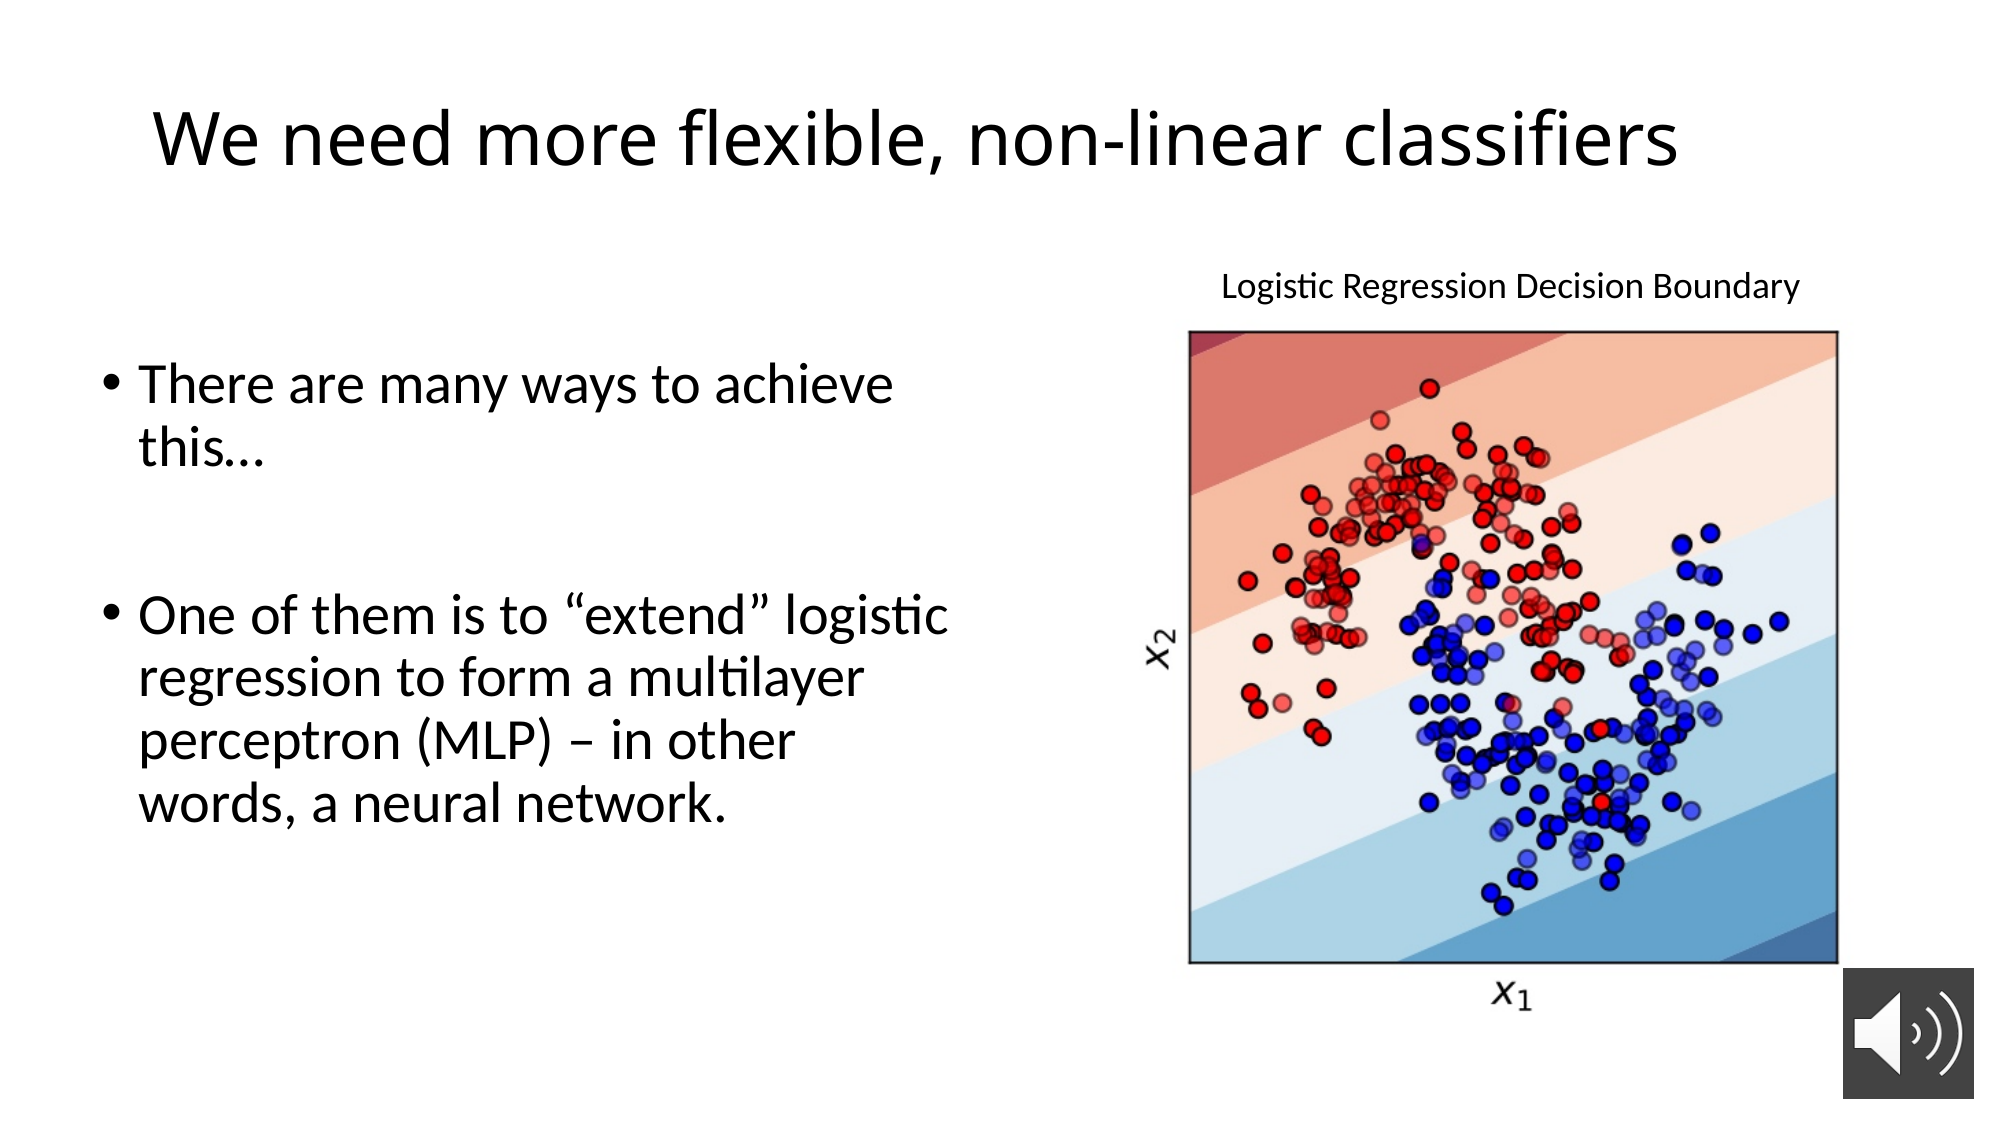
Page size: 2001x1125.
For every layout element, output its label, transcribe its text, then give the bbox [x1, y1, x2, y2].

picture [1841, 966, 1975, 1100]
list There are many ways to achieve this… One of them is to “extend” logistic regression to form a multilayer perceptron (MLP) – in other words, a neural network. [86, 346, 969, 903]
title We need more flexible, non-linear classifiers [137, 59, 1863, 223]
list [1085, 232, 1919, 1066]
